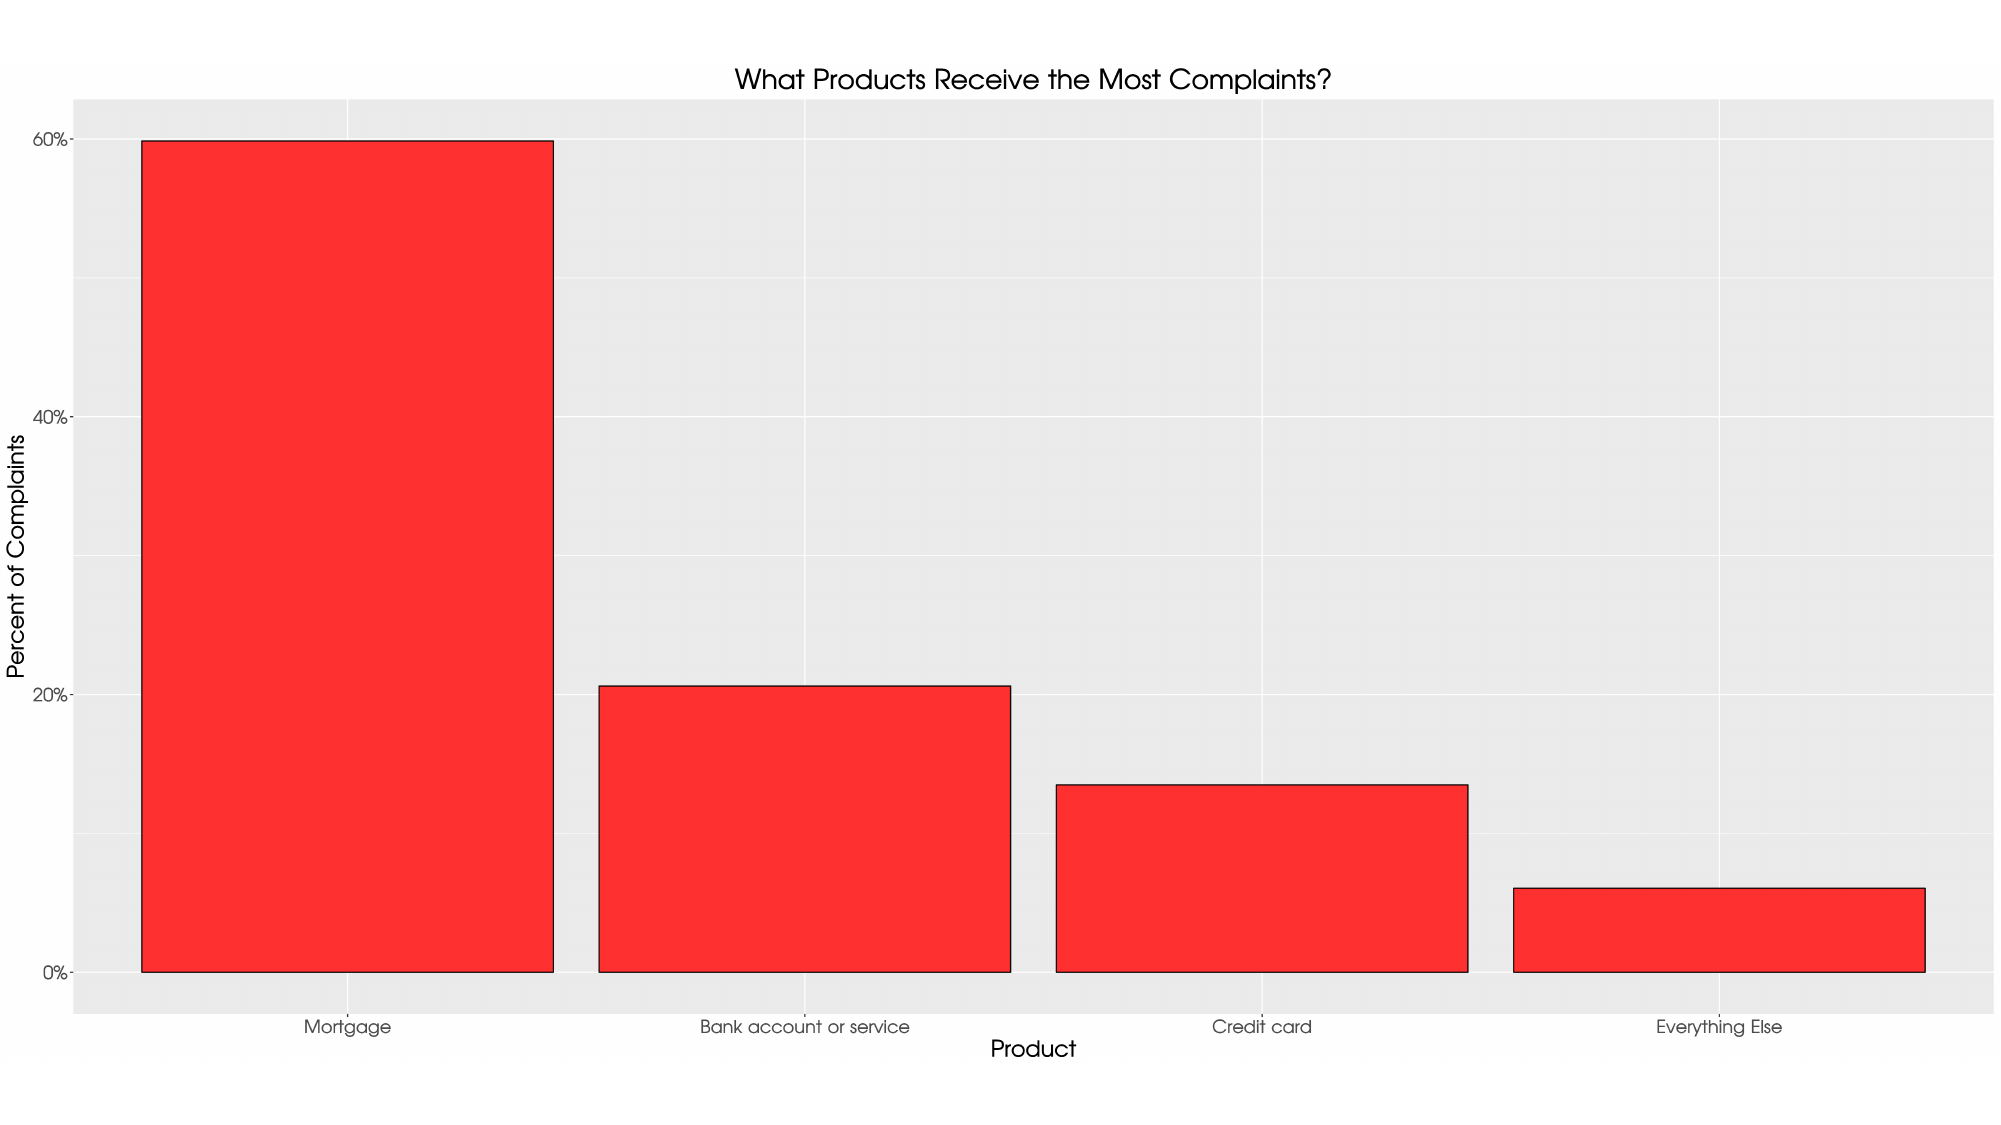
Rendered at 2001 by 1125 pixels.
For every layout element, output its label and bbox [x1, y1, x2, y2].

picture [0, 62, 2000, 1063]
